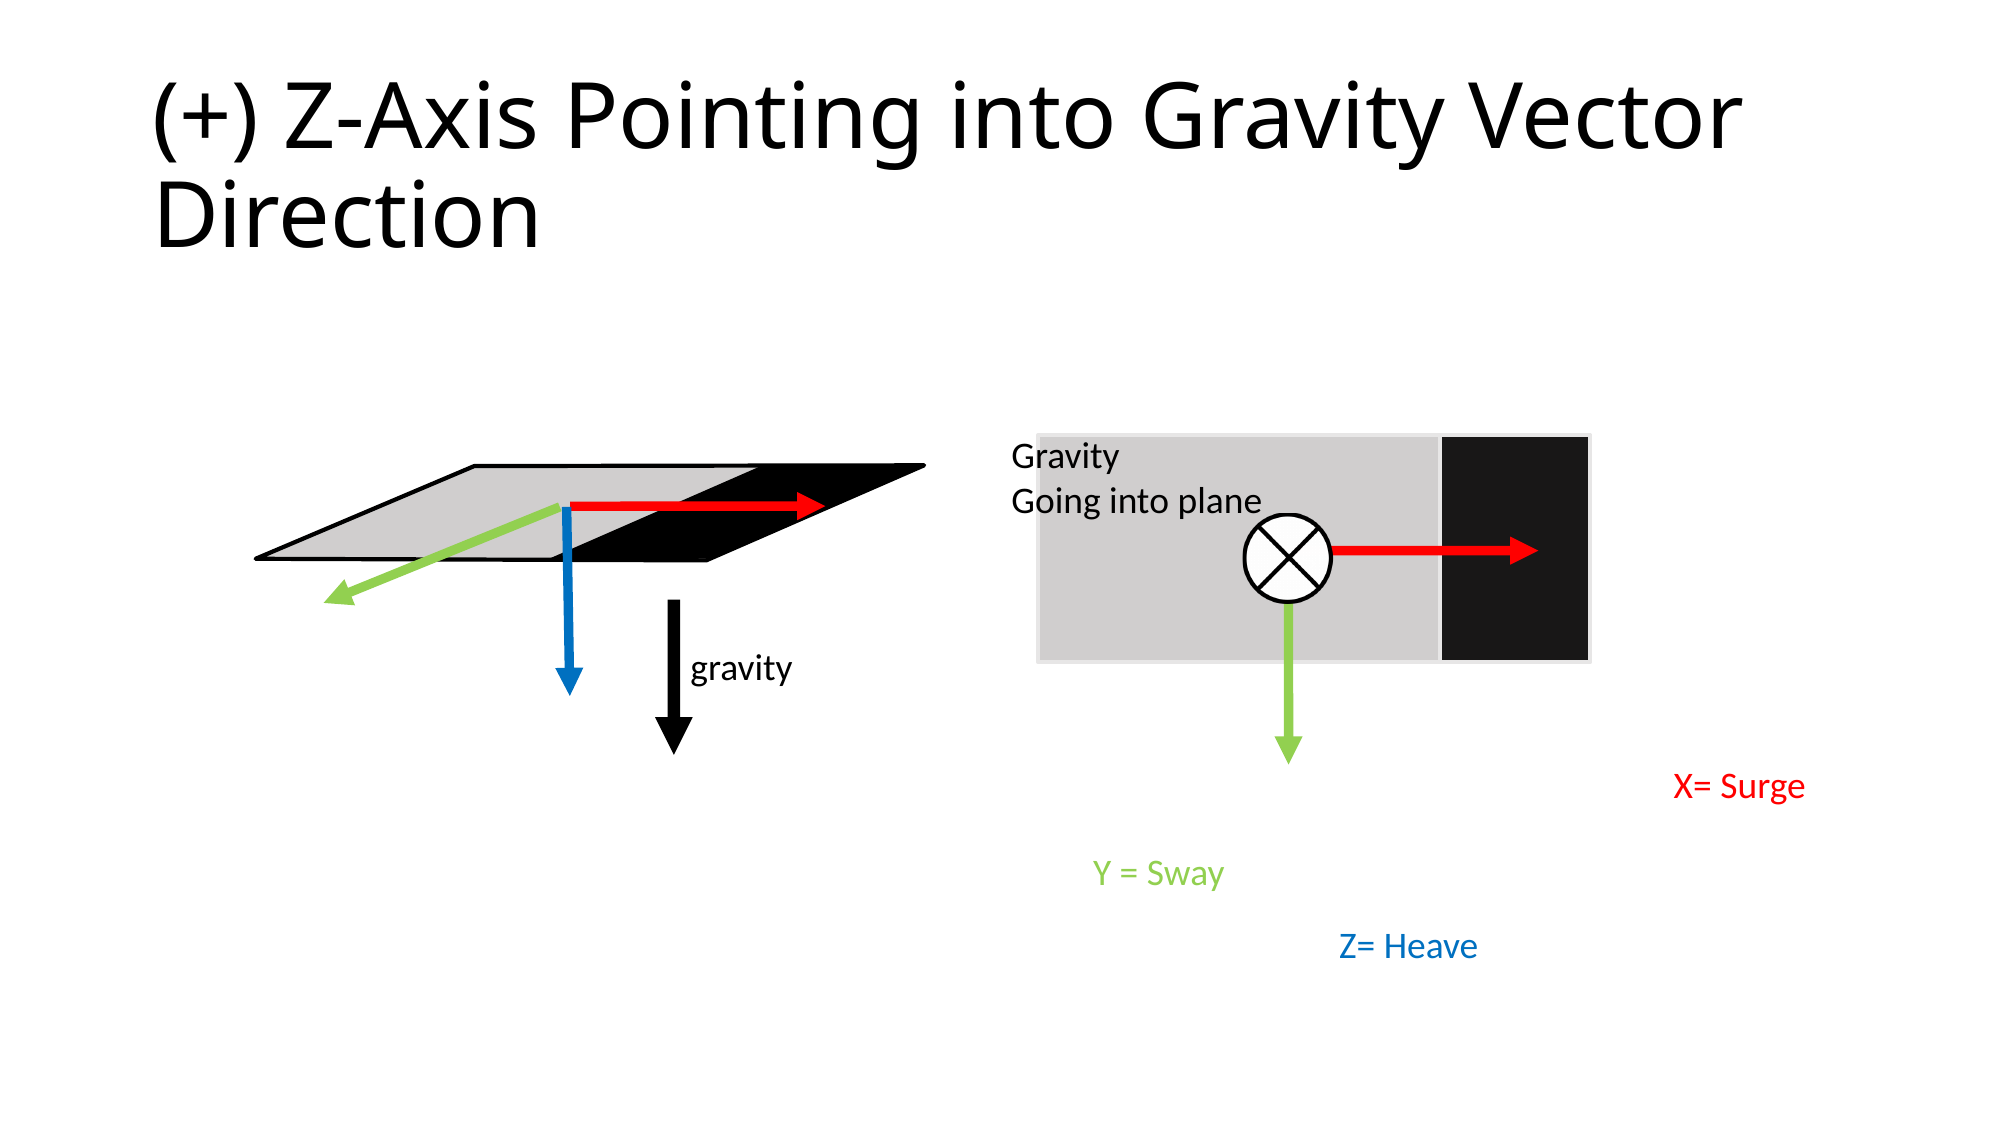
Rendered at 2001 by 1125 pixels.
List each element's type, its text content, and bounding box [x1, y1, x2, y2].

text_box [255, 464, 1651, 914]
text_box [996, 423, 2000, 1018]
text_box (+) Z-Axis Pointing into Gravity Vector Direction [137, 59, 1863, 277]
